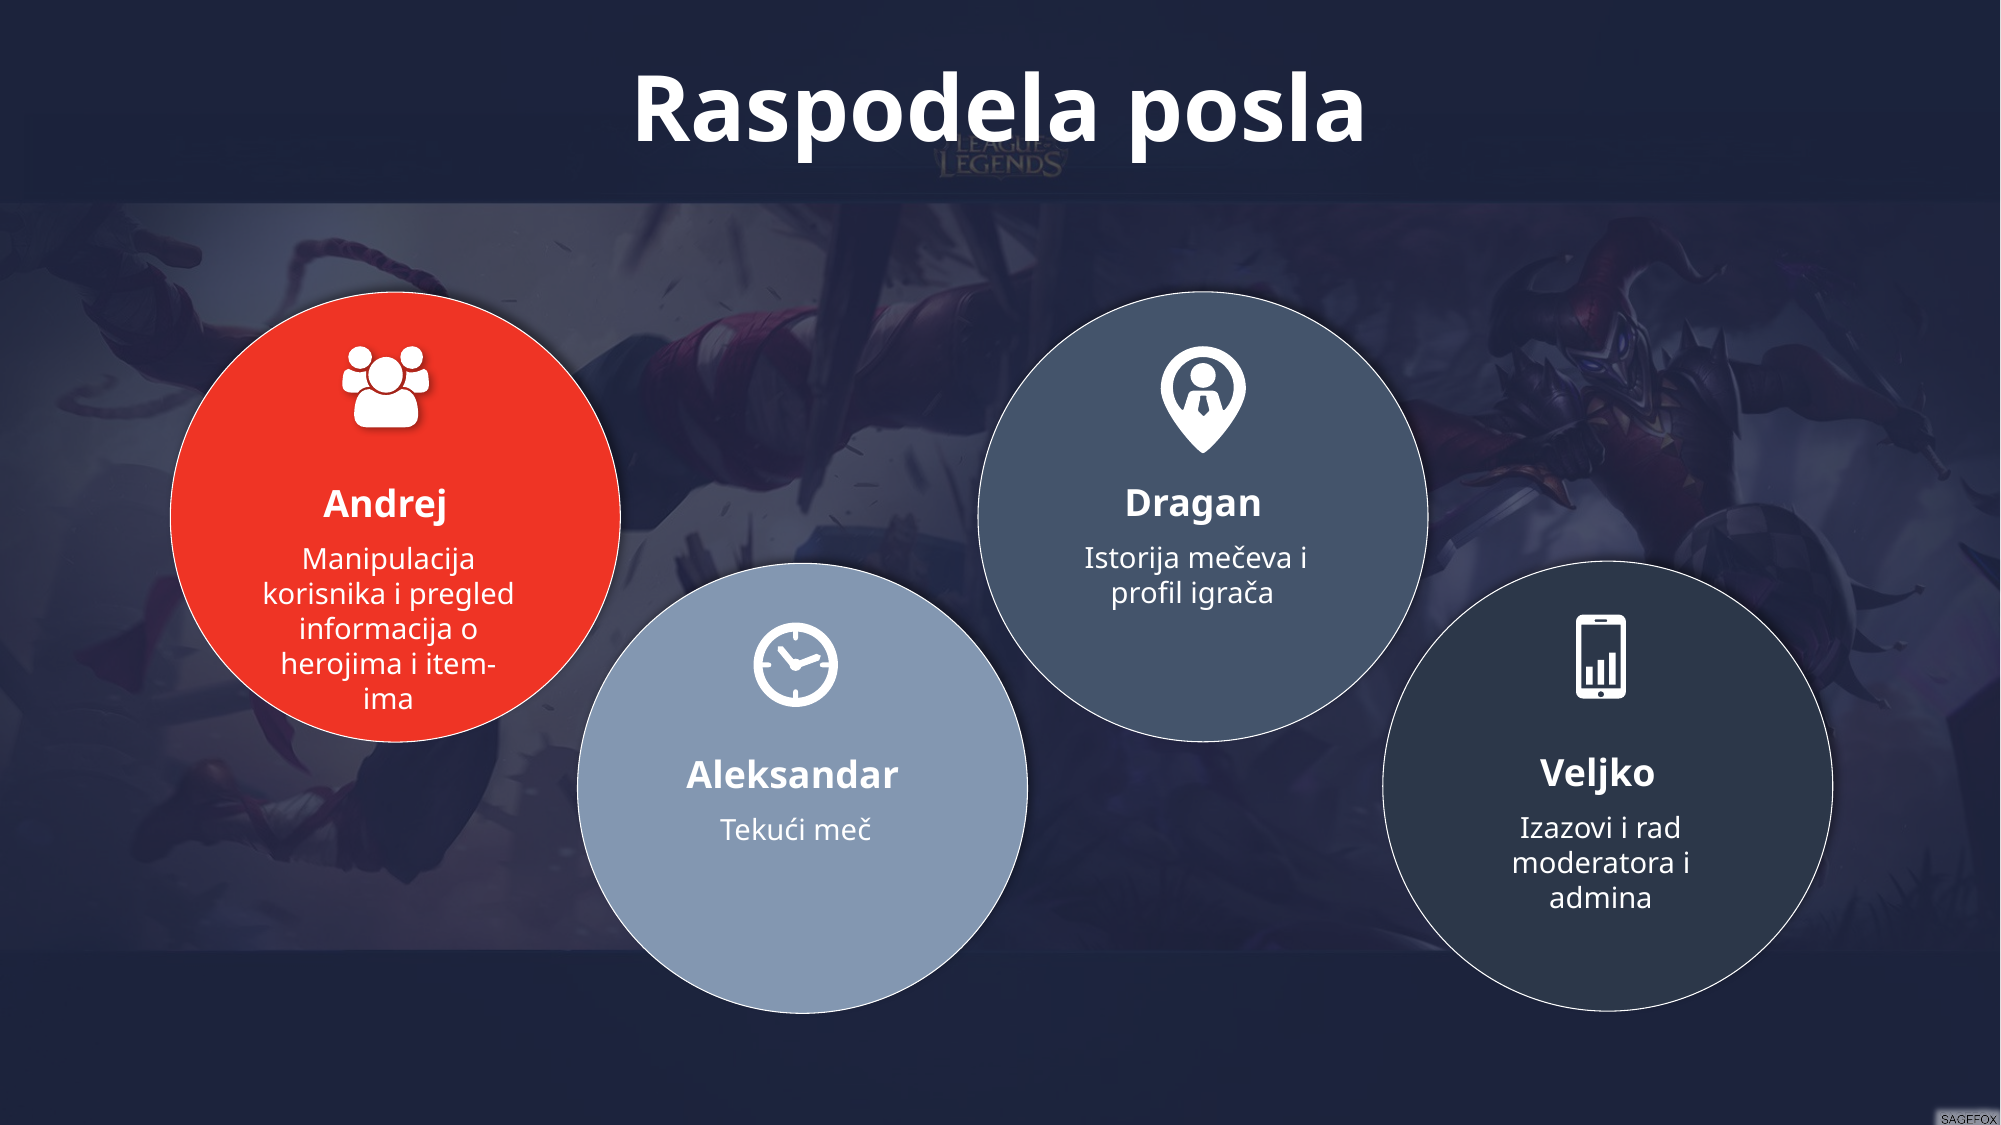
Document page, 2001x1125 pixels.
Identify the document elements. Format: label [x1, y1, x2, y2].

text_box [642, 743, 943, 855]
text_box [1447, 741, 1748, 888]
picture [1938, 1114, 1999, 1125]
text_box [342, 346, 429, 428]
text_box [976, 290, 1430, 743]
text_box [548, 42, 1452, 199]
text_box [1381, 560, 1834, 1013]
text_box [1160, 346, 1246, 454]
text_box [235, 471, 536, 690]
text_box [753, 622, 838, 707]
text_box [1575, 614, 1626, 699]
text_box [1043, 471, 1344, 619]
text_box [169, 291, 622, 744]
text_box [576, 562, 1029, 1015]
